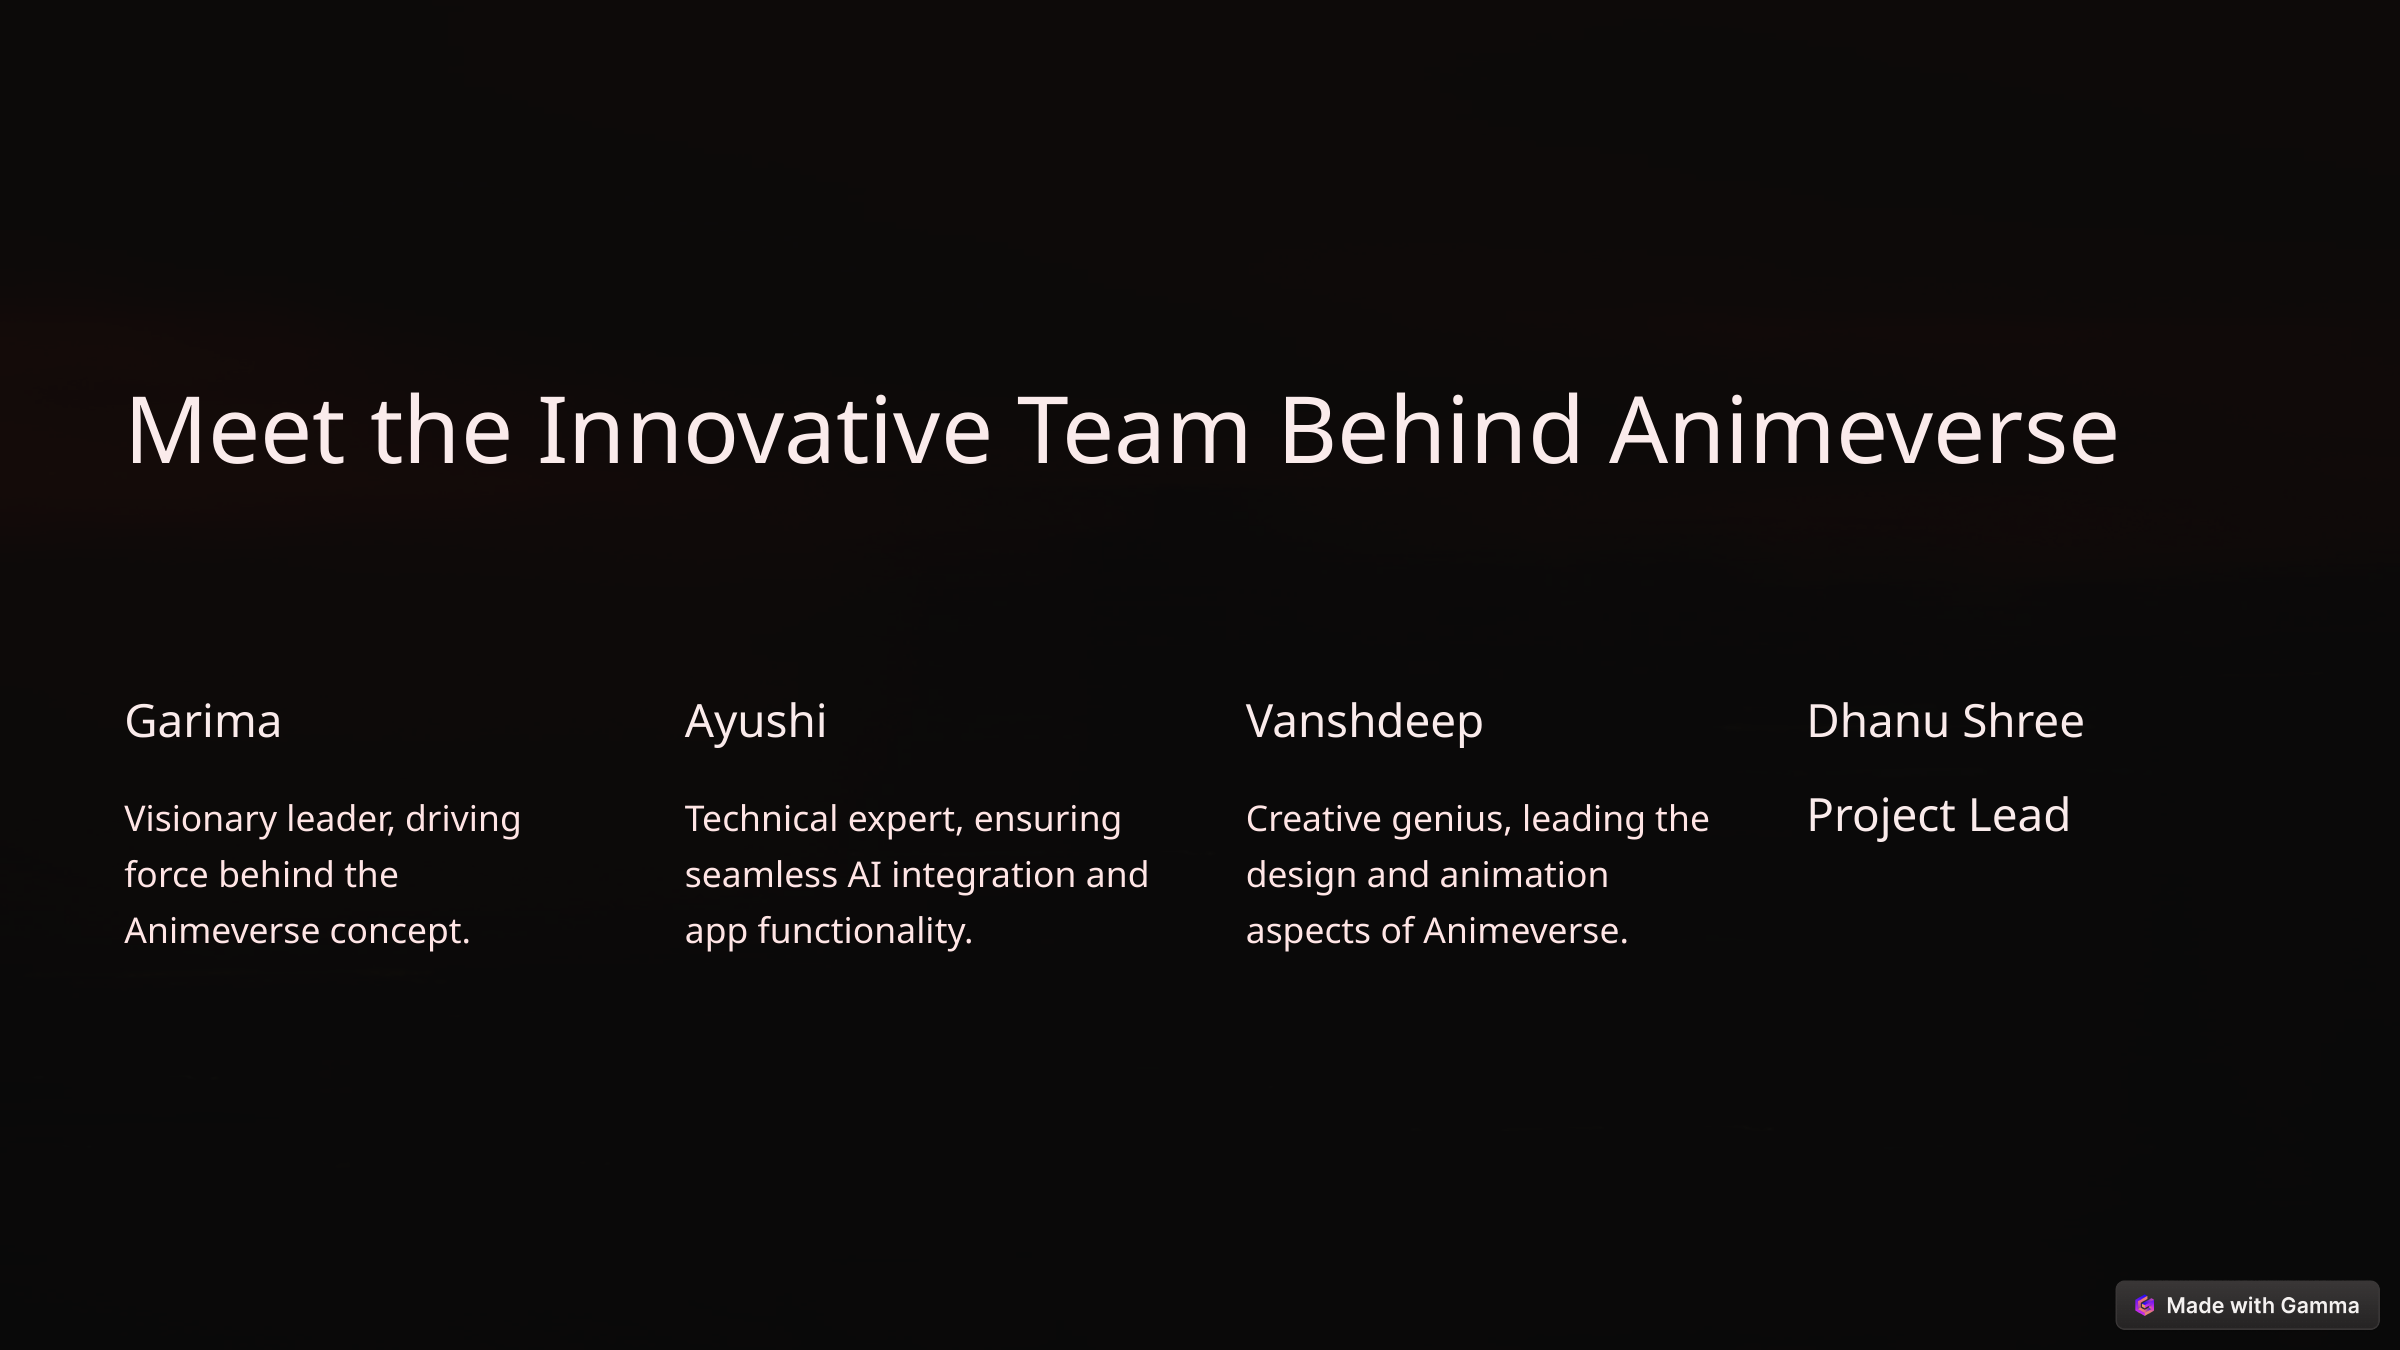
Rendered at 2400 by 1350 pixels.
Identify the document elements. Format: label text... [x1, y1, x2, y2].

text_box Meet the Innovative Team Behind Animeverse [124, 365, 2276, 600]
text_box Garima [124, 687, 592, 747]
text_box Dhanu Shree [1806, 687, 2275, 747]
text_box Vanshdeep [1245, 687, 1714, 747]
text_box Ayushi [685, 687, 1153, 747]
text_box Visionary leader, driving force behind the Animeverse concept. [124, 782, 598, 953]
text_box Creative genius, leading the design and animation aspects of Animeverse. [1245, 782, 1719, 953]
text_box Technical expert, ensuring seamless AI integration and app functionality. [685, 782, 1158, 953]
text_box Project Lead [1806, 781, 2275, 841]
picture [2106, 1271, 2389, 1339]
